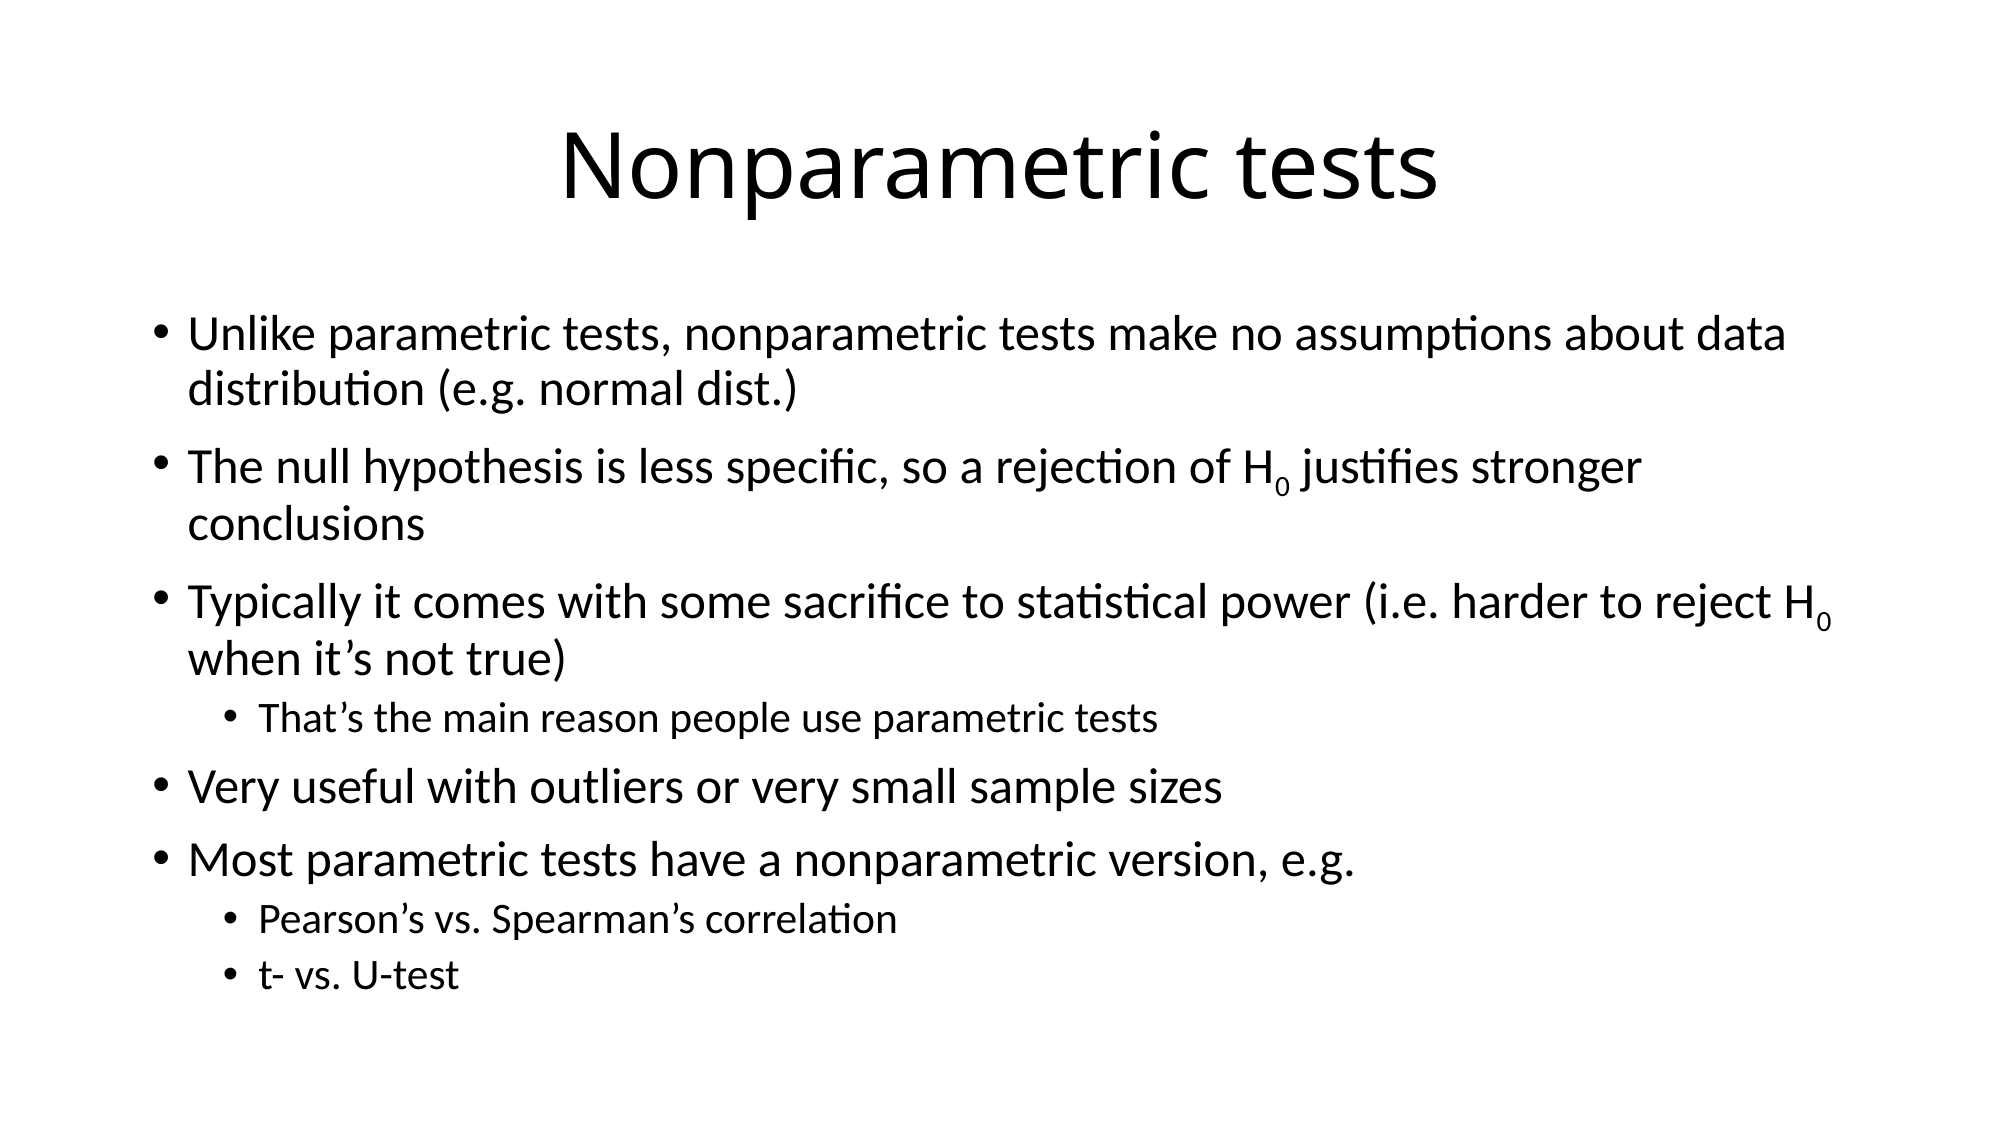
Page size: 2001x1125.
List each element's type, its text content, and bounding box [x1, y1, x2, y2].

list Unlike parametric tests, nonparametric tests make no assumptions about data distribution (e.g. normal dist.) The null hypothesis is less specific, so a rejection of H0 justifies stronger conclusions Typically it comes with some sacrifice to statistical power (i.e. harder to reject H0 when it’s not true) That’s the main reason people use parametric tests Very useful with outliers or very small sample sizes Most parametric tests have a nonparametric version, e.g. Pearson’s vs. Spearman’s correlation t- vs. U-test [137, 299, 1863, 1014]
title Nonparametric tests [137, 59, 1863, 278]
